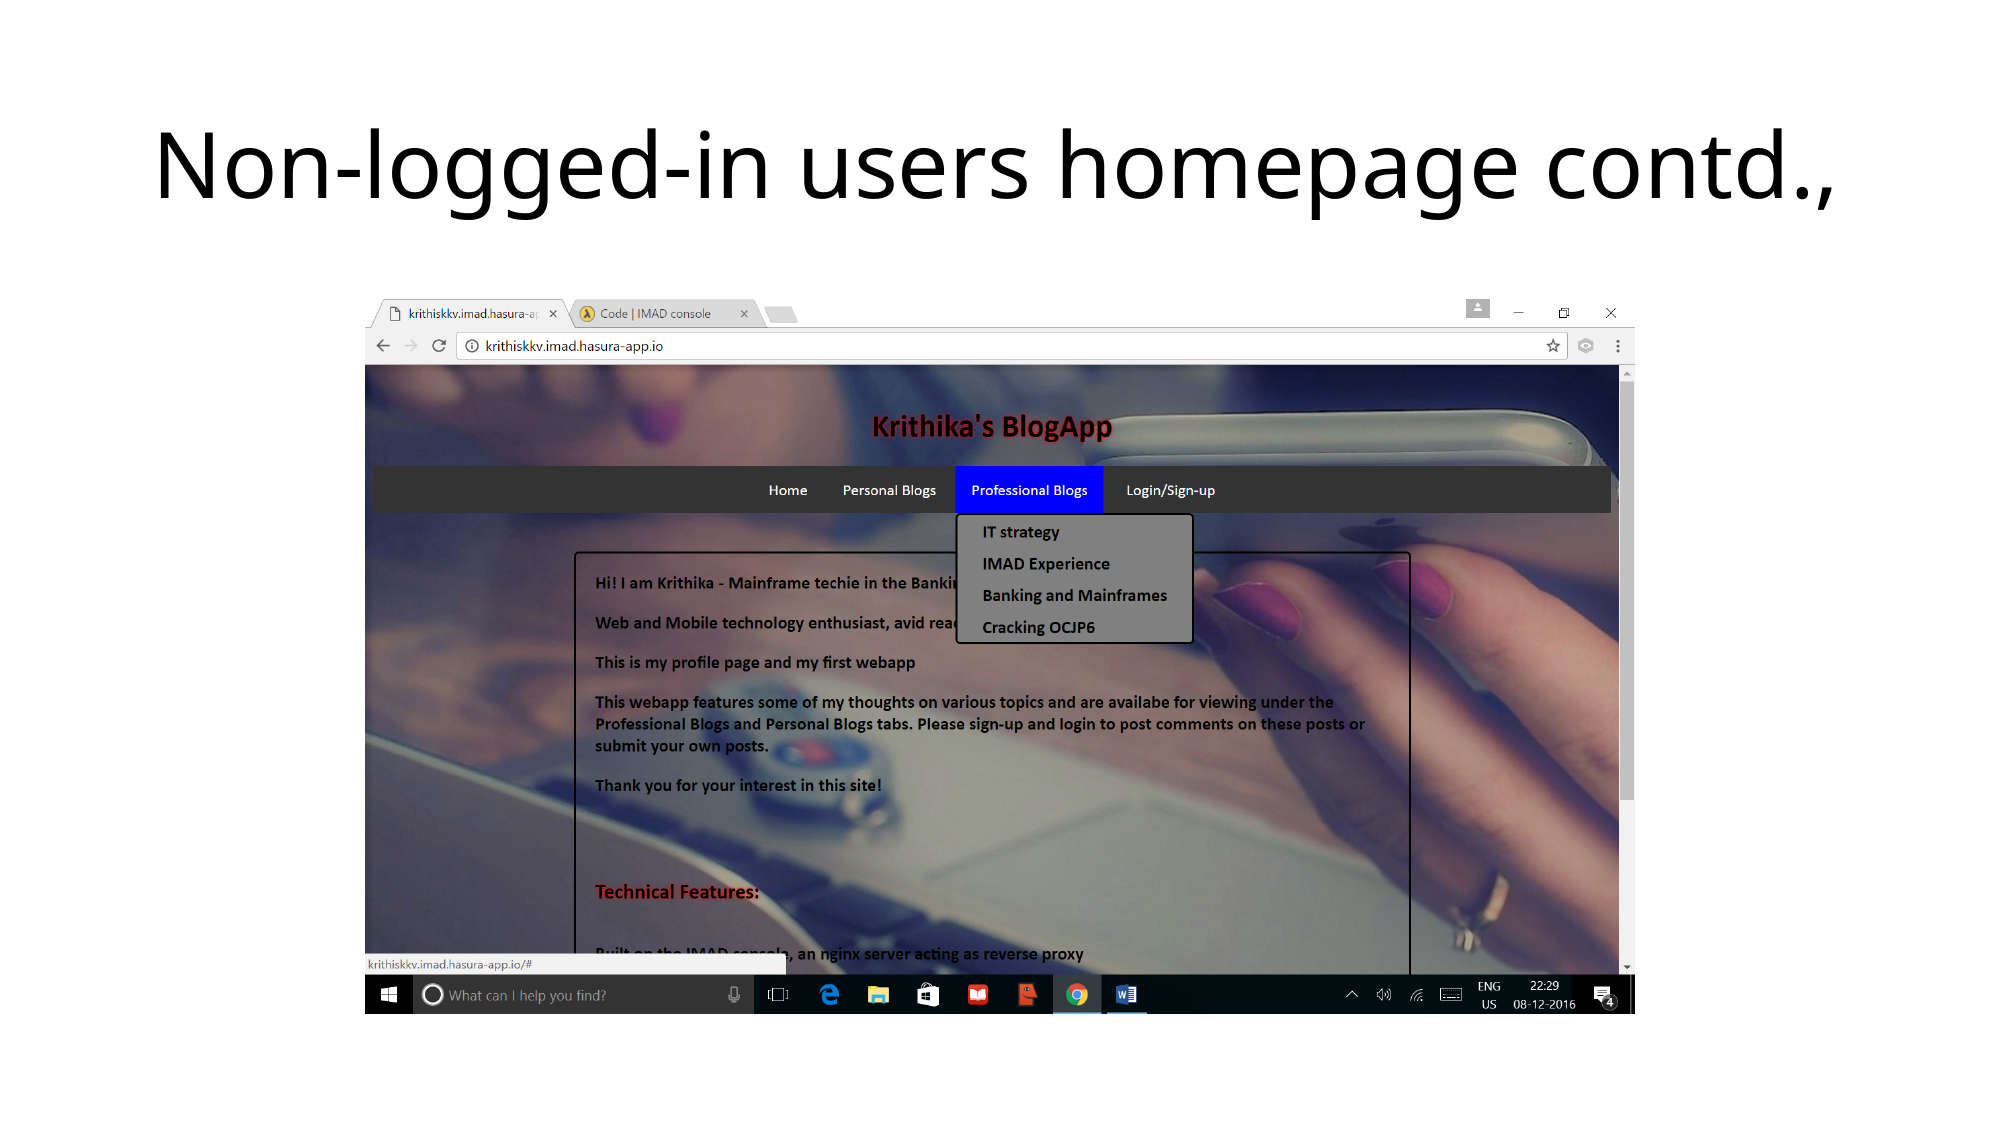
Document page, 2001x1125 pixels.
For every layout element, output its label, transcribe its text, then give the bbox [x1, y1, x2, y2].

title Non-logged-in users homepage contd., [137, 59, 1863, 278]
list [365, 299, 1635, 1014]
